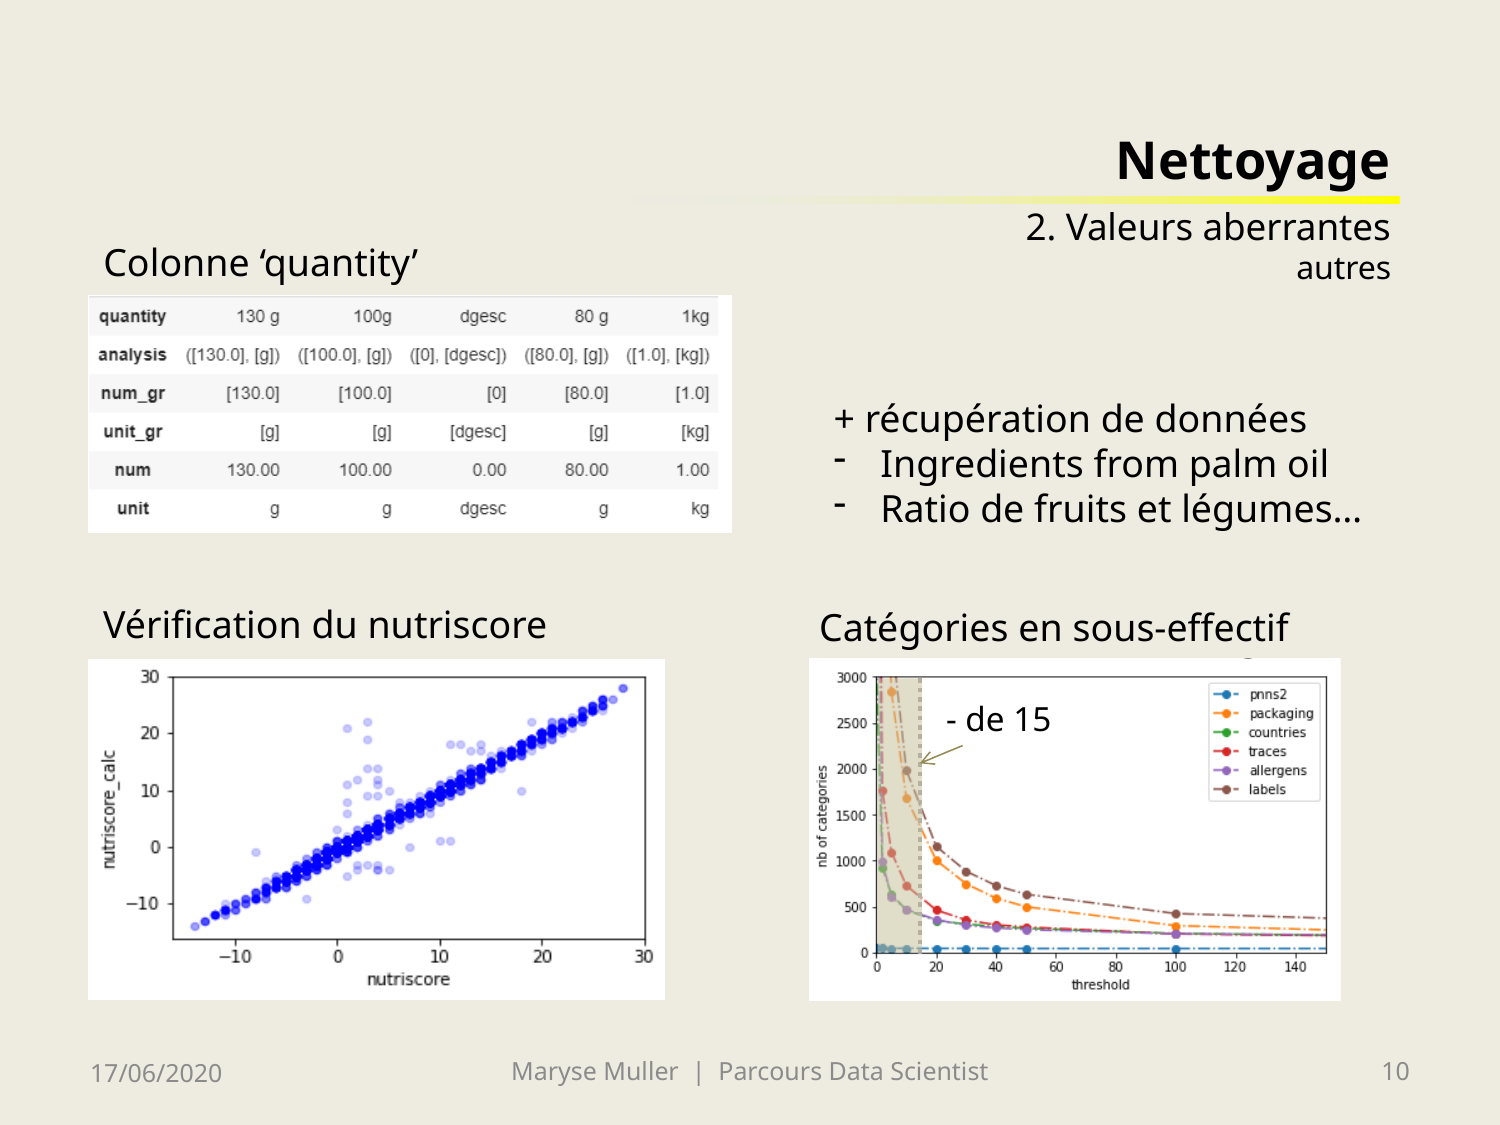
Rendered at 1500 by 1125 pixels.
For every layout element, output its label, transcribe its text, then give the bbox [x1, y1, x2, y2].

text_box [625, 194, 1402, 206]
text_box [88, 231, 784, 533]
title Nettoyage 2. Valeurs aberrantes autres [116, 119, 1407, 294]
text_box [919, 745, 963, 764]
footer Maryse Muller | Parcours Data Scientist [472, 1042, 1028, 1103]
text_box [808, 658, 1341, 1002]
slide_number 10 [1074, 1042, 1425, 1103]
text_box + récupération de données Ingredients from palm oil Ratio de fruits et légumes… [818, 387, 1412, 538]
text_box Catégories en sous-effectif - de 15 [804, 596, 1424, 747]
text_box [88, 593, 665, 1000]
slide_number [75, 1042, 425, 1103]
